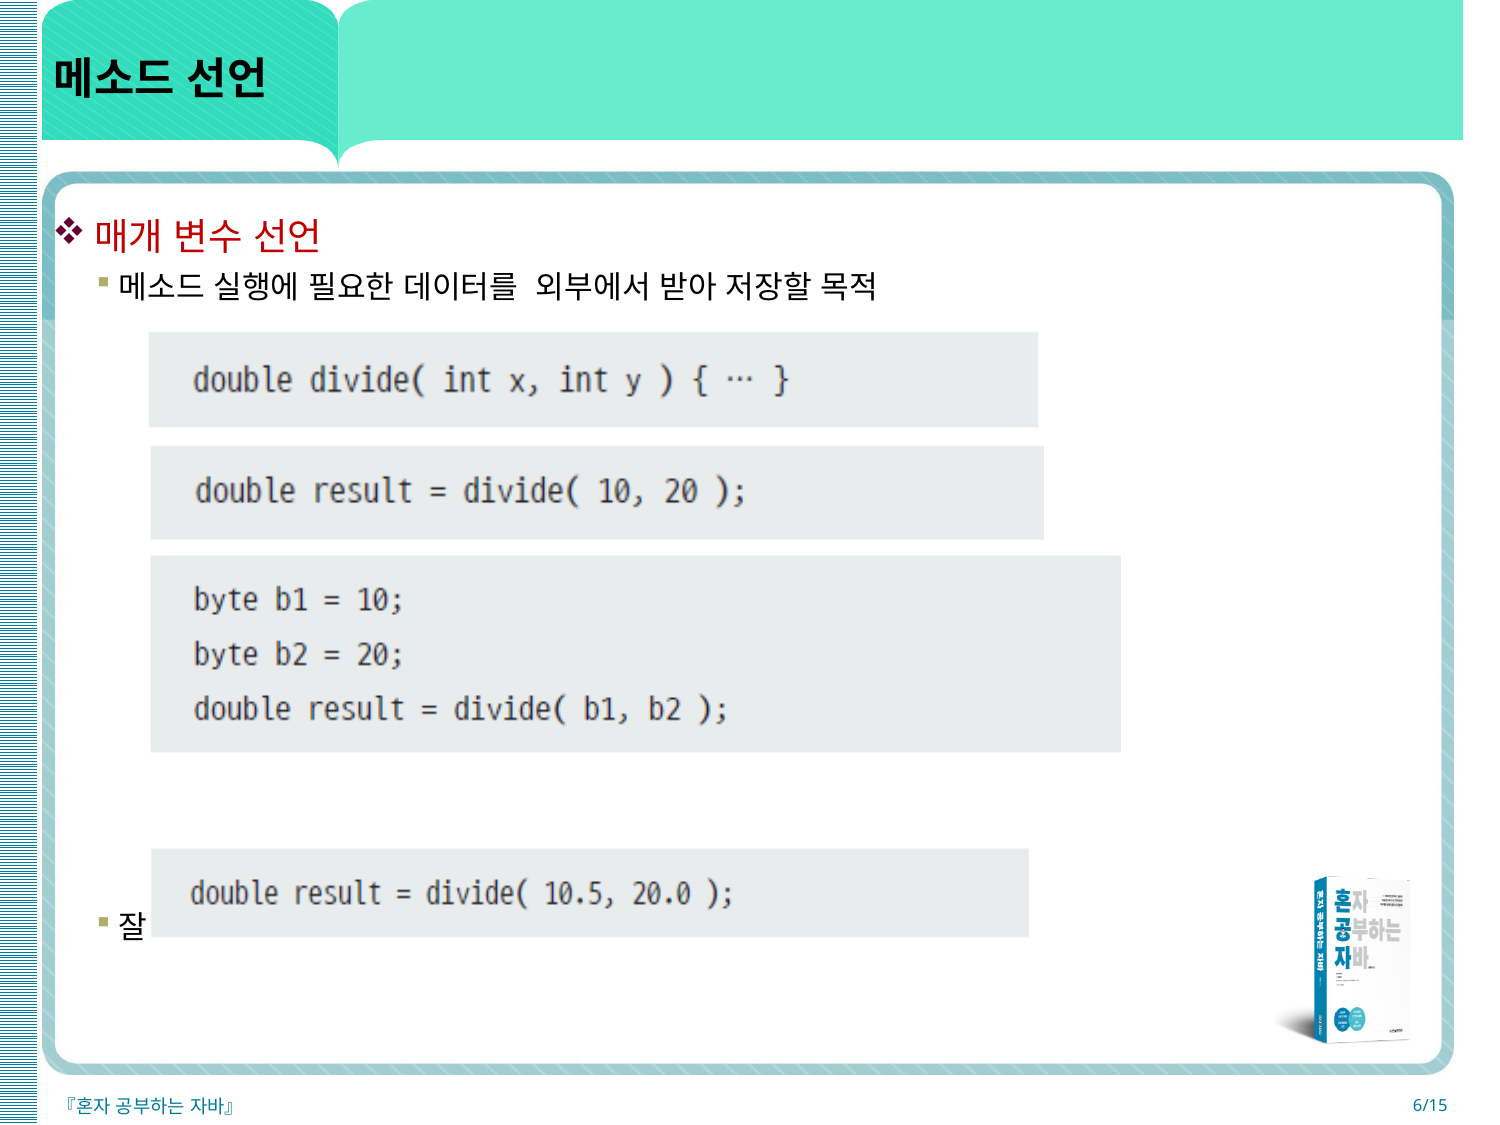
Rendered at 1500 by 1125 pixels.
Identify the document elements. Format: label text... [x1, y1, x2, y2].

picture [42, 0, 1463, 152]
picture [116, 1102, 131, 1107]
title 메소드 선언 [39, 42, 1280, 138]
picture [68, 1097, 75, 1110]
picture [1243, 797, 1488, 1122]
picture [143, 440, 1121, 763]
picture [146, 839, 1029, 951]
list 매개 변수 선언 메소드 실행에 필요한 데이터를 외부에서 받아 저장할 목적 잘못된 매개값 사용하여 컴파일 에러 발생하는 경우 [37, 152, 1463, 1091]
picture [225, 1102, 232, 1115]
picture [137, 326, 1038, 439]
